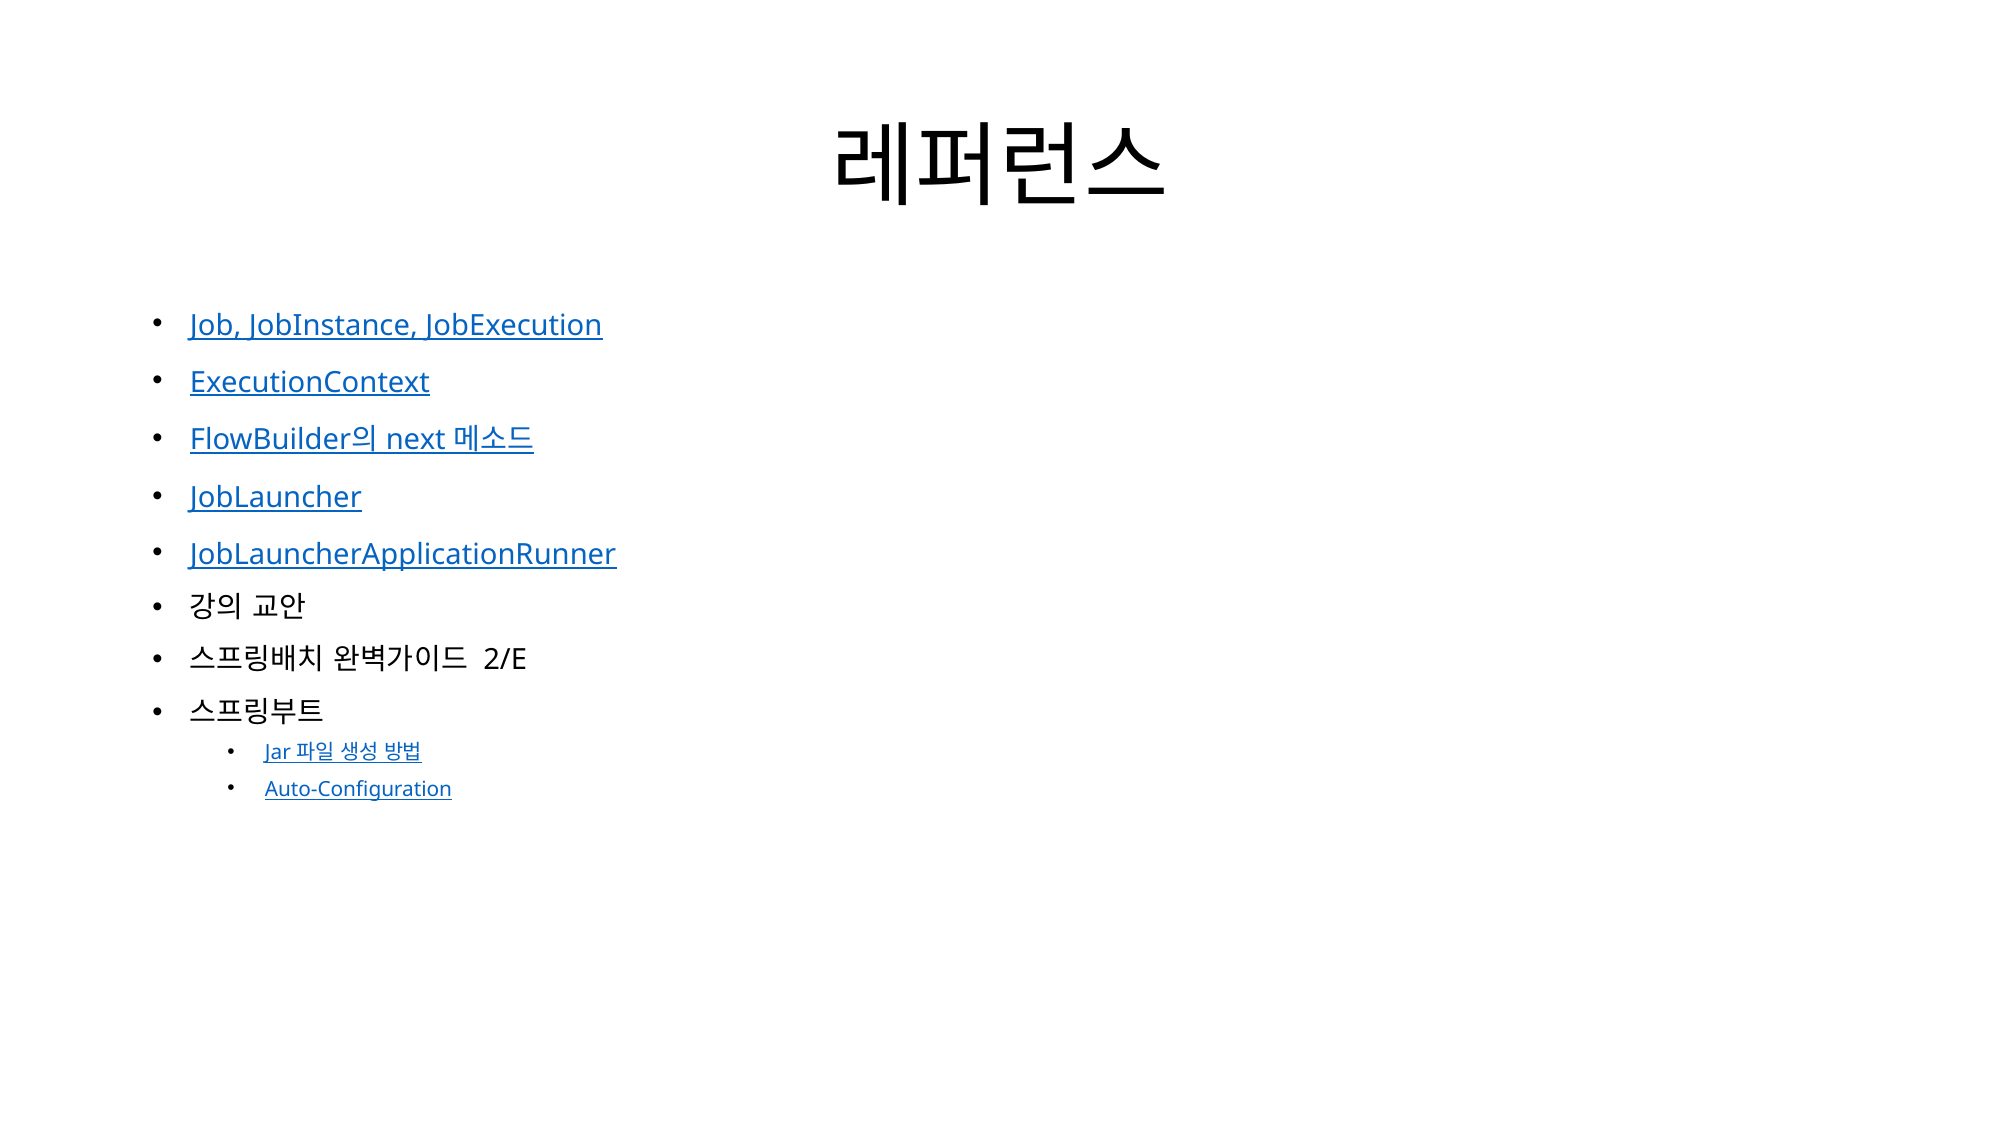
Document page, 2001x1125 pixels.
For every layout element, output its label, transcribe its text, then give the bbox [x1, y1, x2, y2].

title 레퍼런스 [137, 59, 1863, 278]
list Job, JobInstance, JobExecution ExecutionContext FlowBuilder의 next 메소드 JobLauncher JobLauncherApplicationRunner 강의 교안 스프링배치 완벽가이드 2/E 스프링부트 Jar 파일 생성 방법 Auto-Configuration [137, 299, 1863, 1014]
